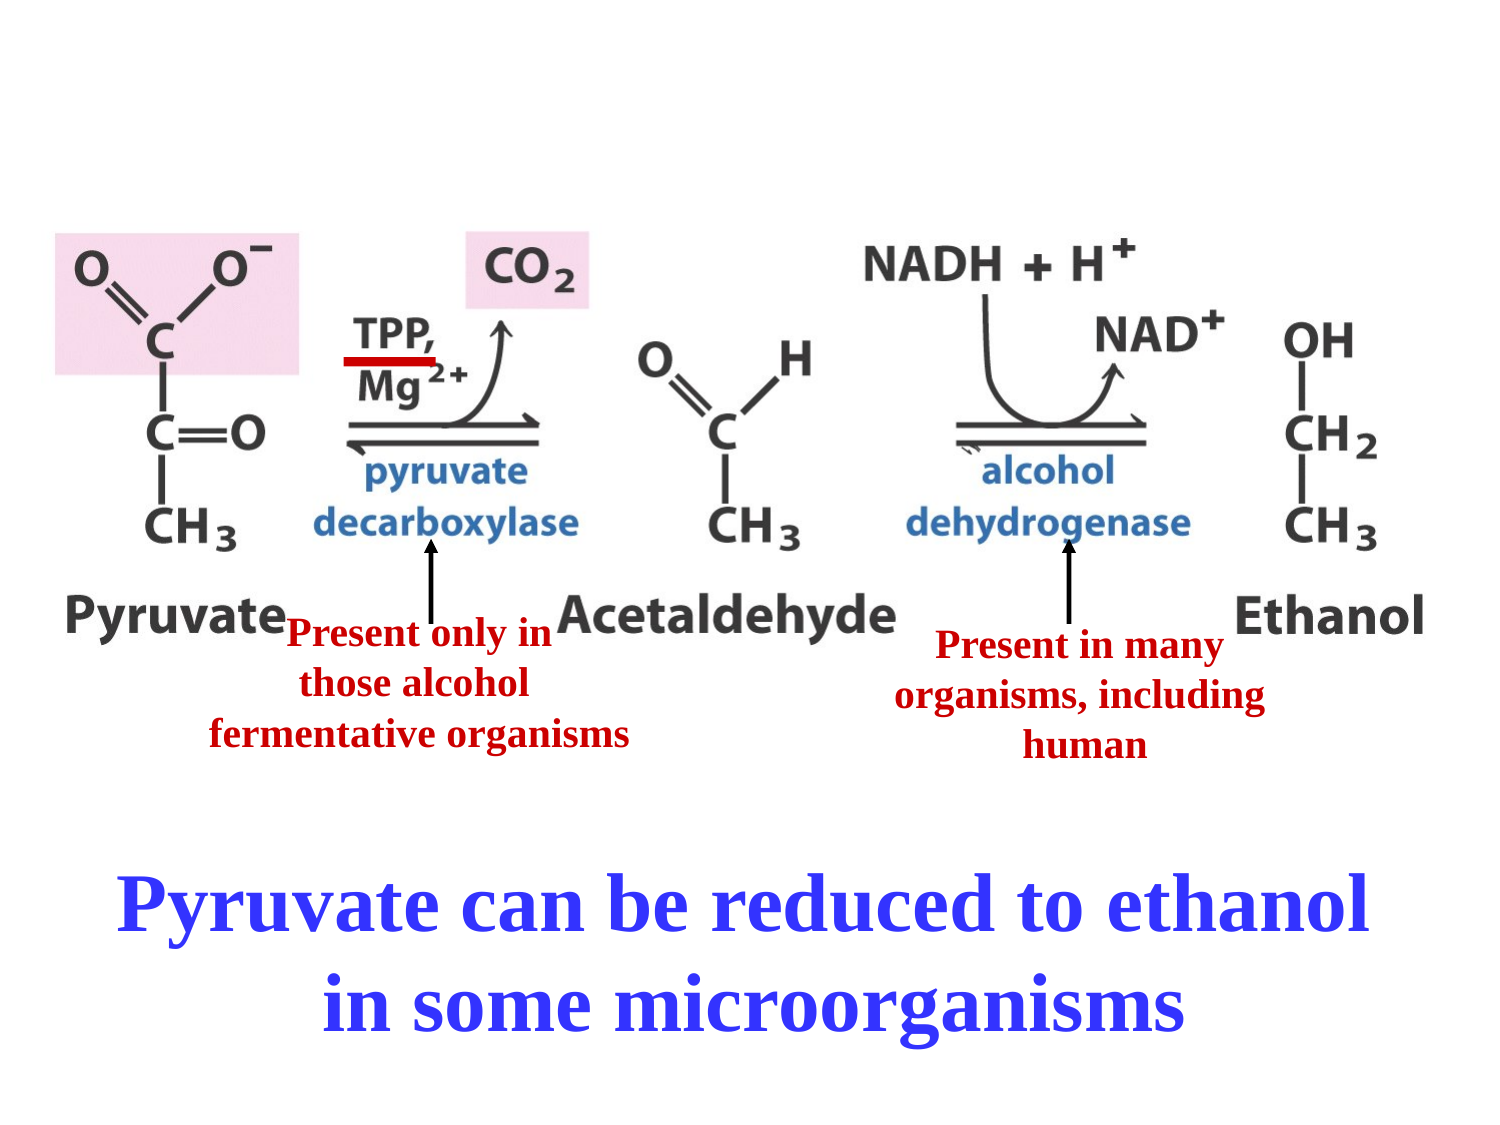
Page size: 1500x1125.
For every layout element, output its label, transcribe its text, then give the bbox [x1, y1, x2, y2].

text_box Pyruvate can be reduced to ethanol in some microorganisms [101, 841, 1407, 1056]
text_box Present only in those alcohol fermentative organisms [193, 673, 645, 833]
picture [40, 207, 1442, 665]
text_box Present in many organisms, including human [879, 673, 1291, 895]
